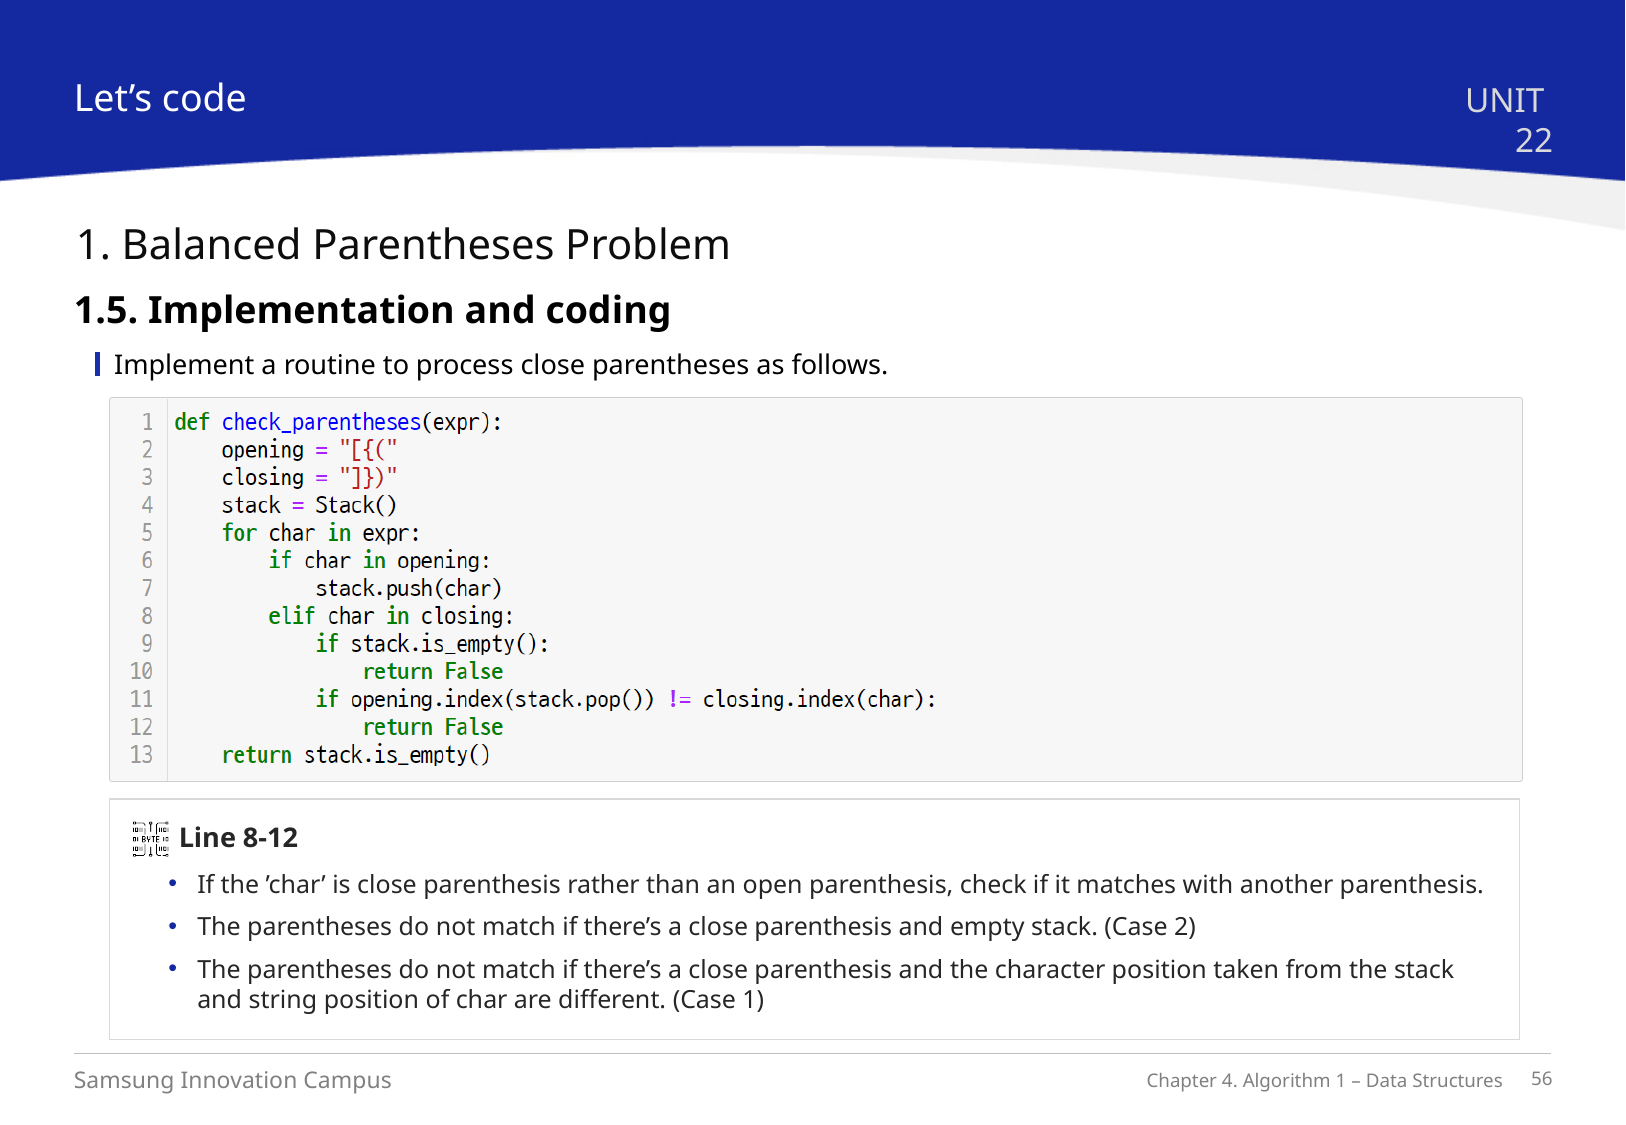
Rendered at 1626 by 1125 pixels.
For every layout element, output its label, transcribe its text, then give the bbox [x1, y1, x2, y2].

text_box UNIT 22 [1422, 78, 1554, 159]
text_box Implement a routine to process close parentheses as follows. [94, 346, 1586, 381]
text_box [105, 392, 1528, 785]
text_box Let’s code [73, 73, 981, 120]
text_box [109, 798, 1520, 1040]
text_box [59, 217, 1554, 340]
picture [0, 0, 1625, 1125]
